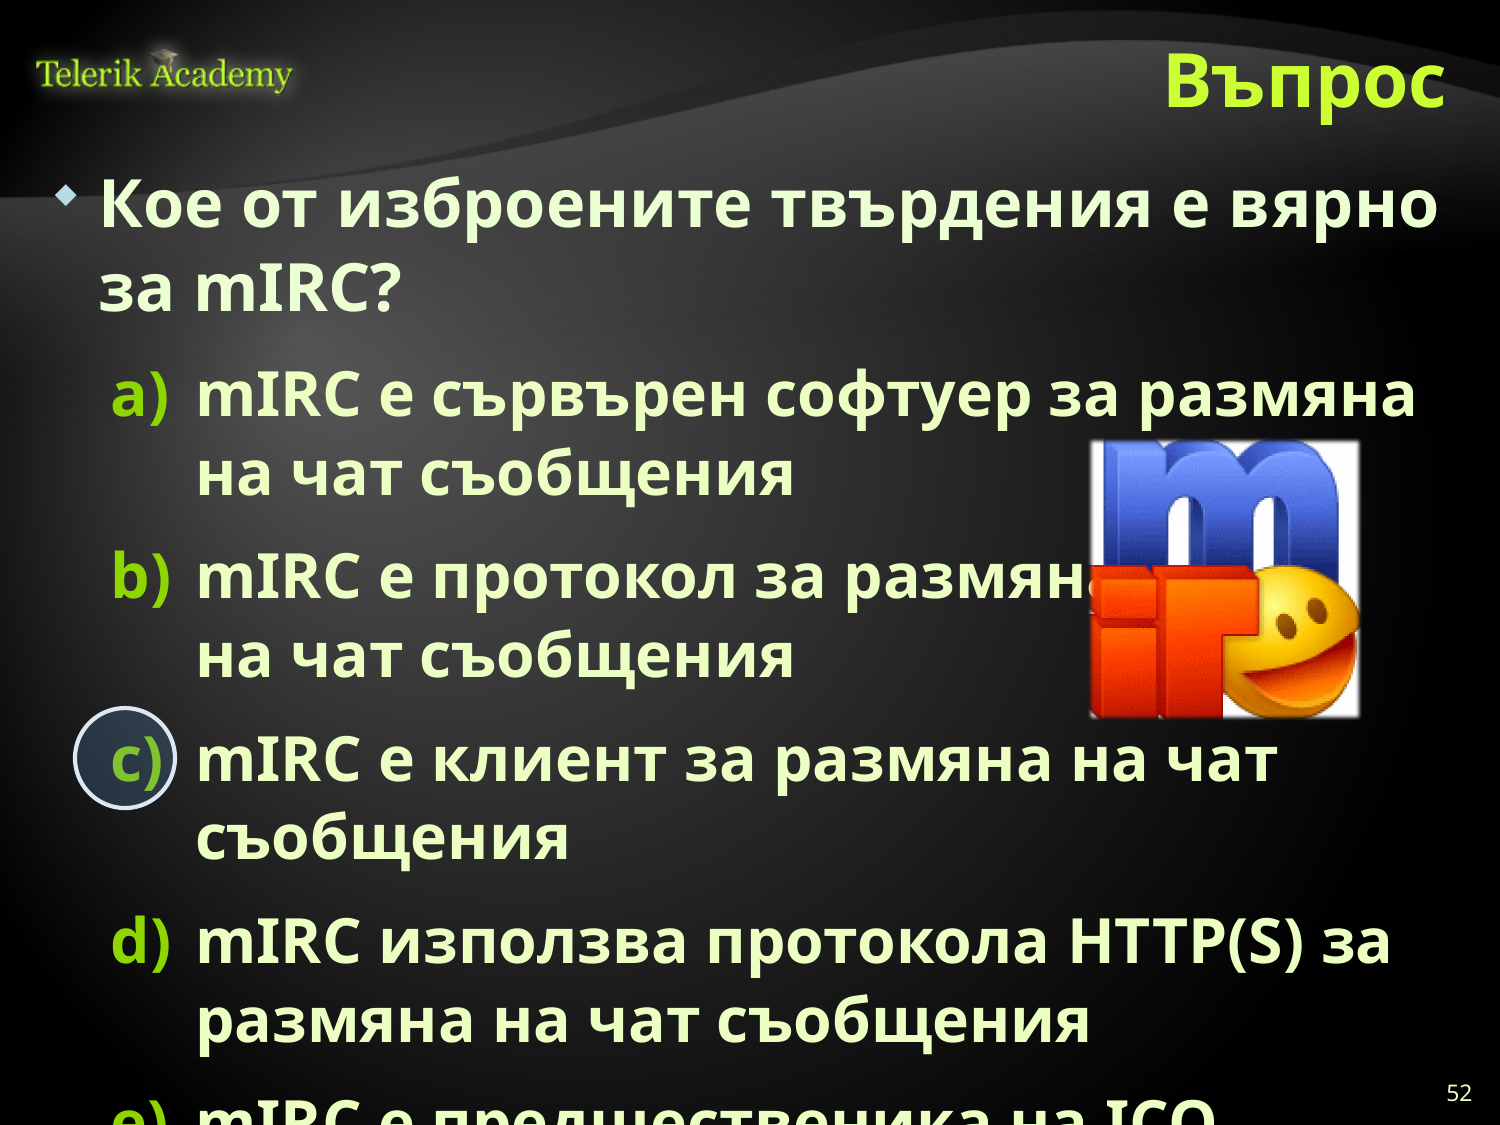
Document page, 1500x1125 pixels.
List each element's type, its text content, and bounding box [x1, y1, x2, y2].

picture [122, 1117, 135, 1124]
title Въпрос [300, 12, 1463, 149]
picture [24, 37, 300, 108]
slide_number 52 [1412, 1074, 1488, 1113]
picture [0, 0, 1500, 1125]
text_box [72, 705, 178, 811]
list Кое от изброените твърдения е вярно за mIRC? mIRC е сървърен софтуер за размяна на чат съобщения mIRC е протокол за размяна на чат съобщения mIRC е клиент за размяна на чат съобщения mIRC използва протокола HTTP(S) за размяна на чат съобщения mIRC е предшественика на ICQ [37, 149, 1463, 1100]
picture [1087, 437, 1363, 721]
